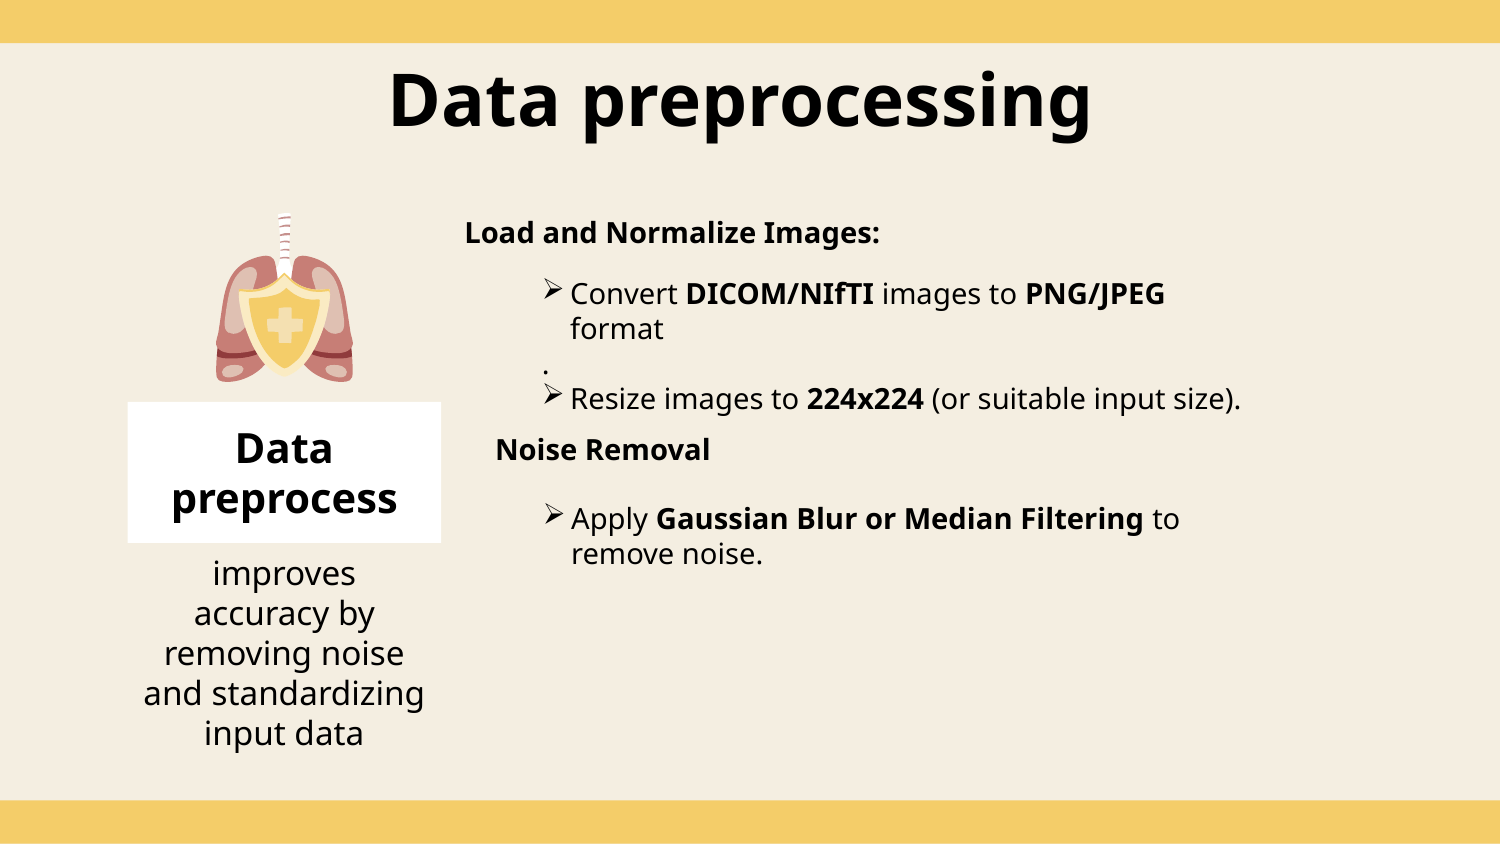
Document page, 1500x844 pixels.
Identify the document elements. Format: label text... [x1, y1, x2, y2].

text_box Noise Removal [480, 423, 734, 474]
text_box Load and Normalize Images: [449, 207, 896, 258]
text_box Data preprocess [127, 401, 442, 543]
text_box Apply Gaussian Blur or Median Filtering to remove noise. [528, 492, 1279, 578]
text_box improves accuracy by removing noise and standardizing input data [127, 575, 442, 730]
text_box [215, 212, 354, 383]
text_box Convert DICOM/NIfTI images to PNG/JPEG format . Resize images to 224x224 (or suitable input size). [527, 267, 1278, 423]
title Data preprocessing [109, 38, 1373, 150]
